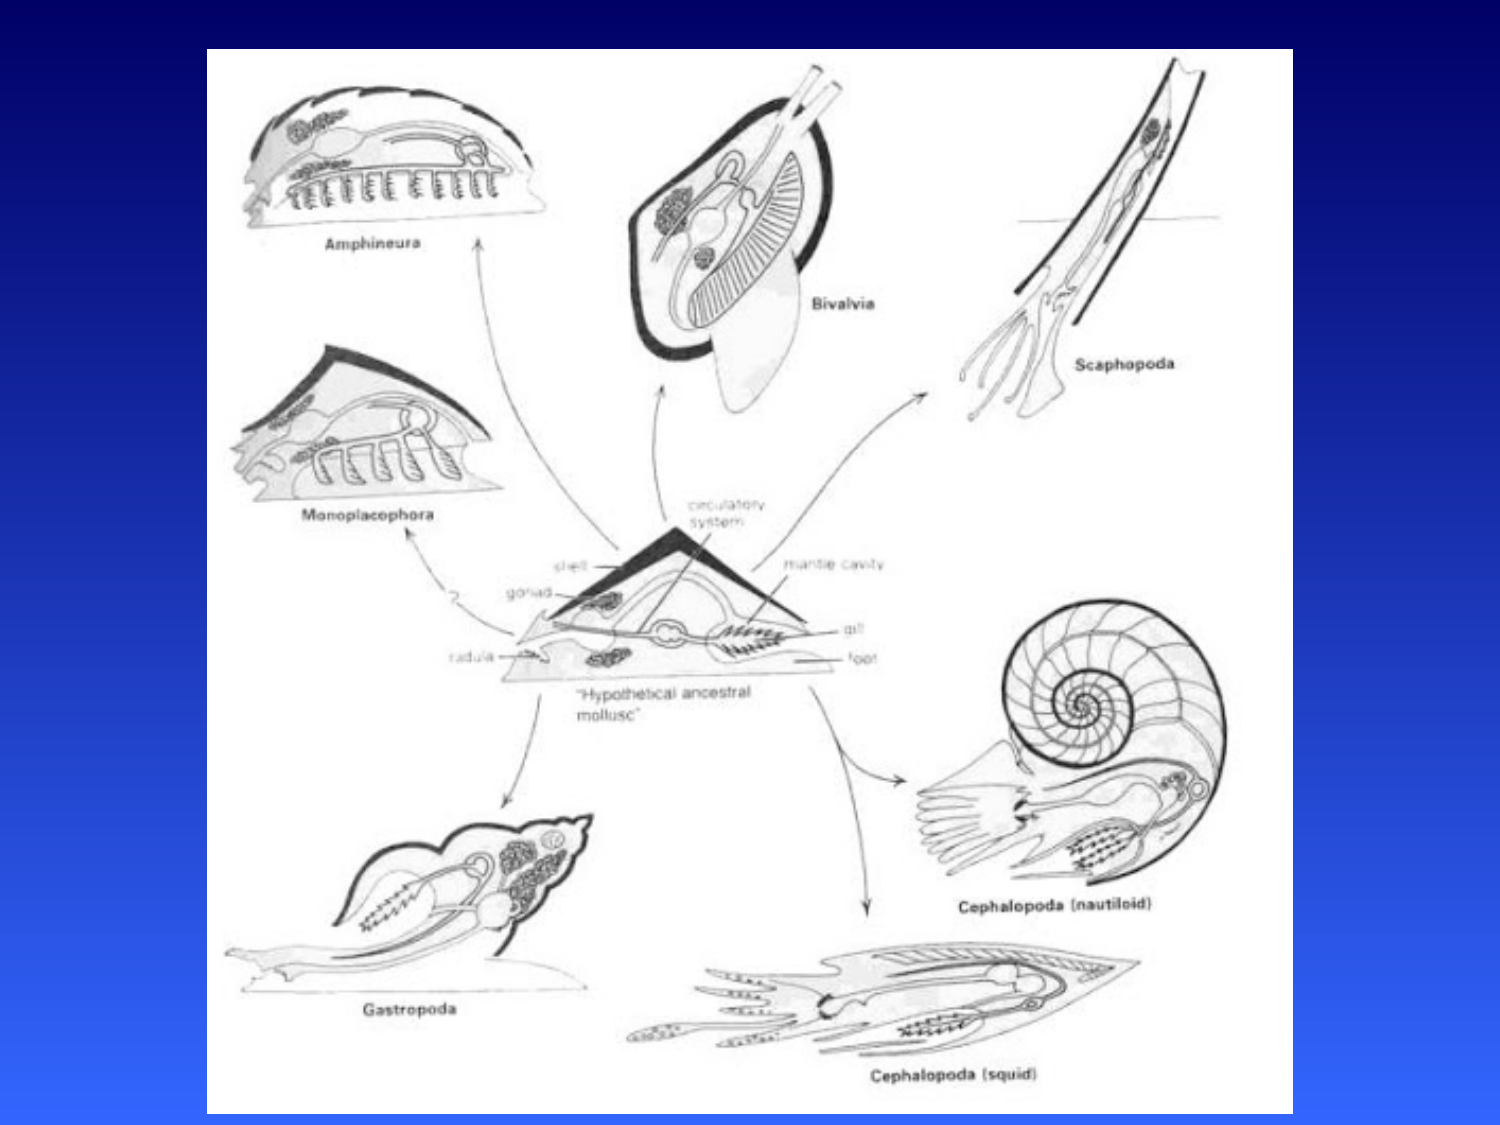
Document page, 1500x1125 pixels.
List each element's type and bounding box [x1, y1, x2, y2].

picture [207, 49, 1293, 1114]
